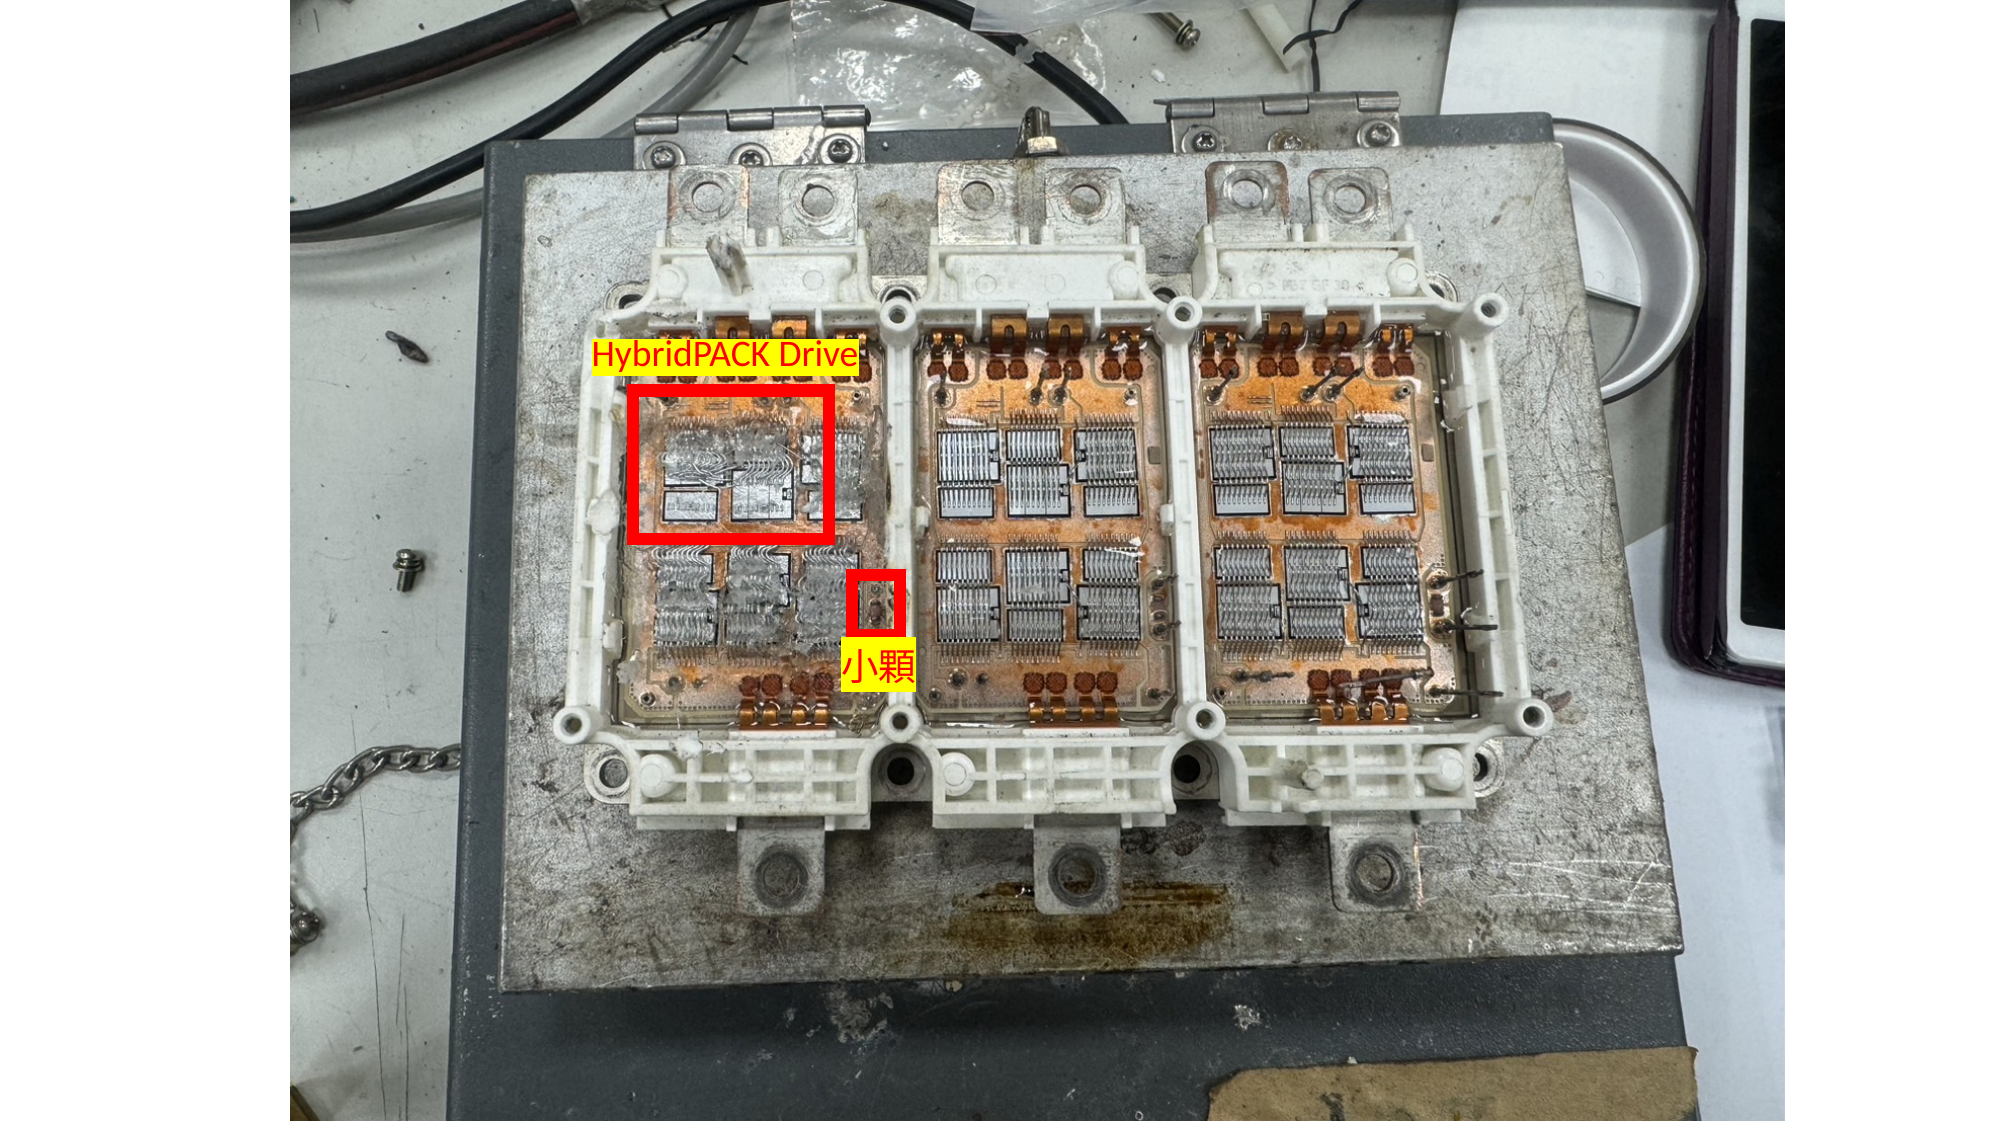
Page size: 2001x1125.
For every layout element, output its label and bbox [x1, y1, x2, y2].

list [290, 0, 1785, 1121]
